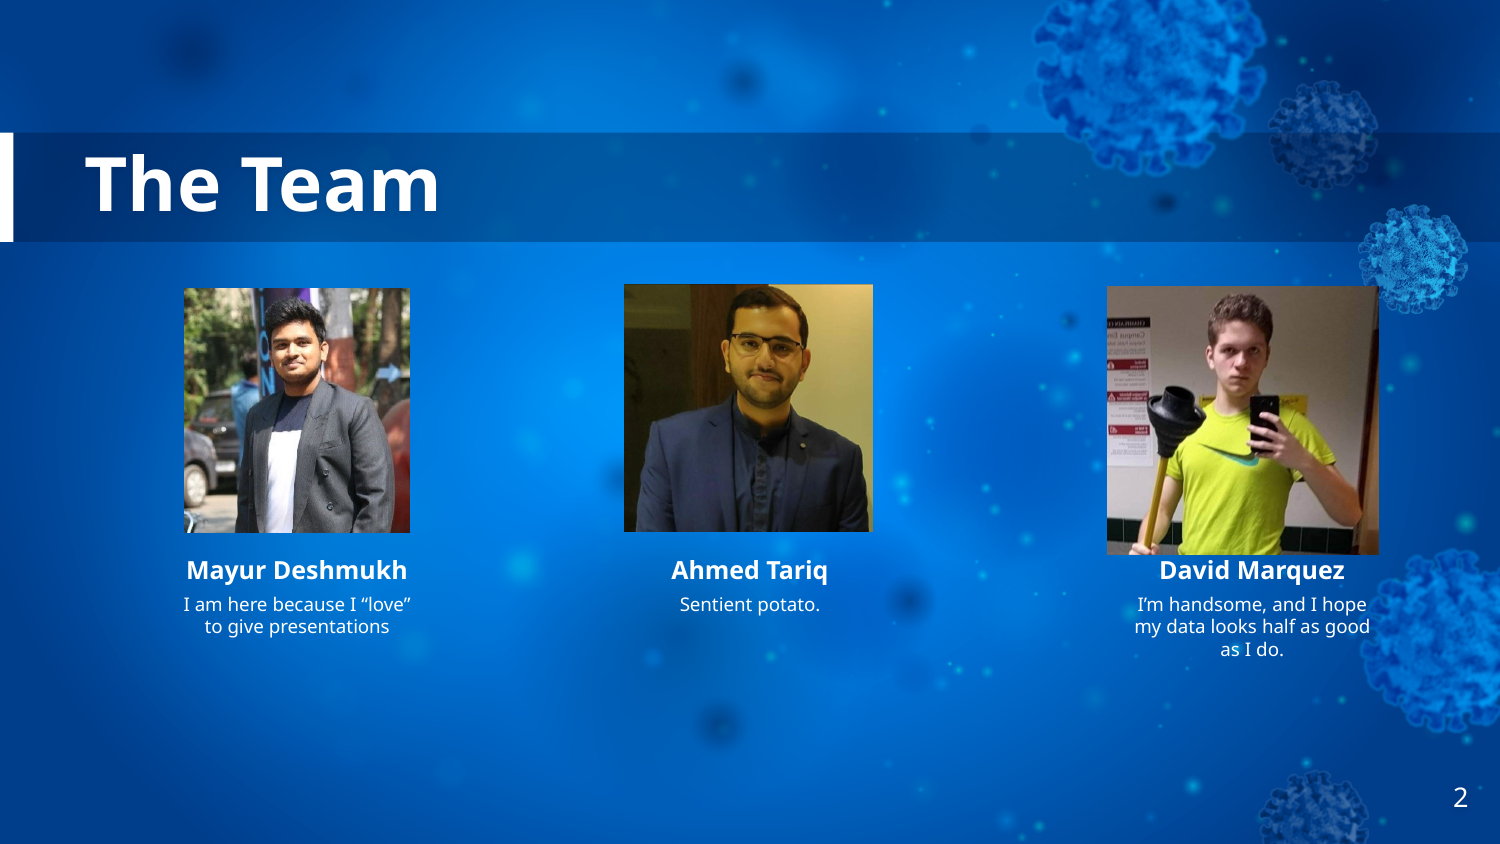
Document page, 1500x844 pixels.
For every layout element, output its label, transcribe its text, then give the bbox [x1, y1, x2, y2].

text_box David Marquez I’m handsome, and I hope my data looks half as good as I do. [1130, 562, 1375, 675]
text_box Ahmed Tariq Sentient potato. [627, 554, 873, 675]
picture [0, 0, 1500, 844]
slide_number ‹#› [1378, 766, 1469, 832]
text_box Mayur Deshmukh I am here because I “love” to give presentations [174, 554, 420, 675]
title The Team [84, 132, 1130, 242]
